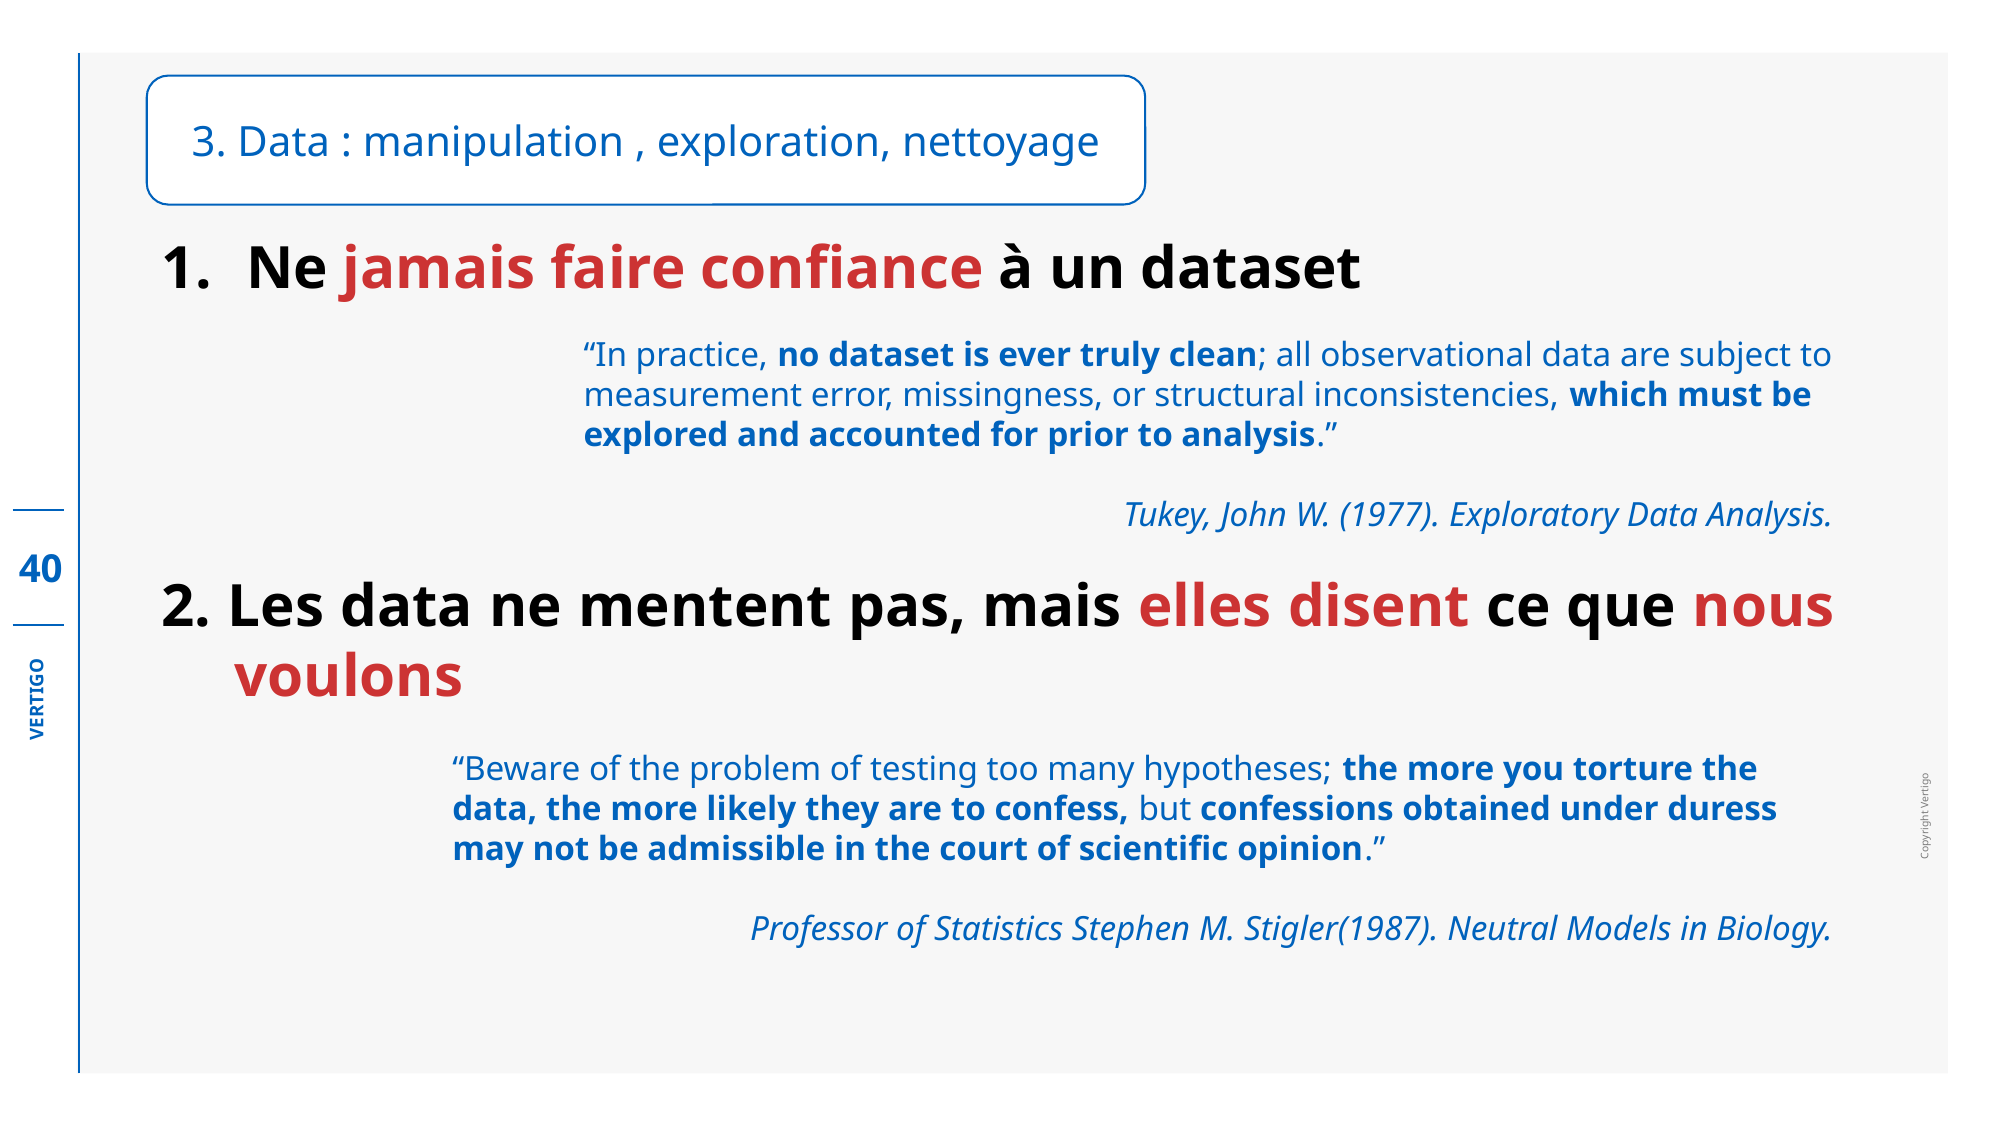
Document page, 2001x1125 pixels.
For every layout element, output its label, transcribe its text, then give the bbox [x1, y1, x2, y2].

text_box 3. Data : manipulation , exploration, nettoyage [145, 74, 1147, 206]
text_box Ne jamais faire confiance à un dataset [146, 222, 1518, 308]
text_box 2. Les data ne mentent pas, mais elles disent ce que nous voulons [146, 560, 1850, 716]
text_box “Beware of the problem of testing too many hypotheses; the more you torture the data, the more likely they are to confess, but confessions obtained under duress may not be admissible in the court of scientific opinion.” Professor of Statistics Stephen M. Stigler(1987). Neutral Models in Biology. [437, 740, 1850, 955]
text_box “In practice, no dataset is ever truly clean; all observational data are subject to measurement error, missingness, or structural inconsistencies, which must be explored and accounted for prior to analysis.” Tukey, John W. (1977). Exploratory Data Analysis. [568, 326, 1850, 541]
